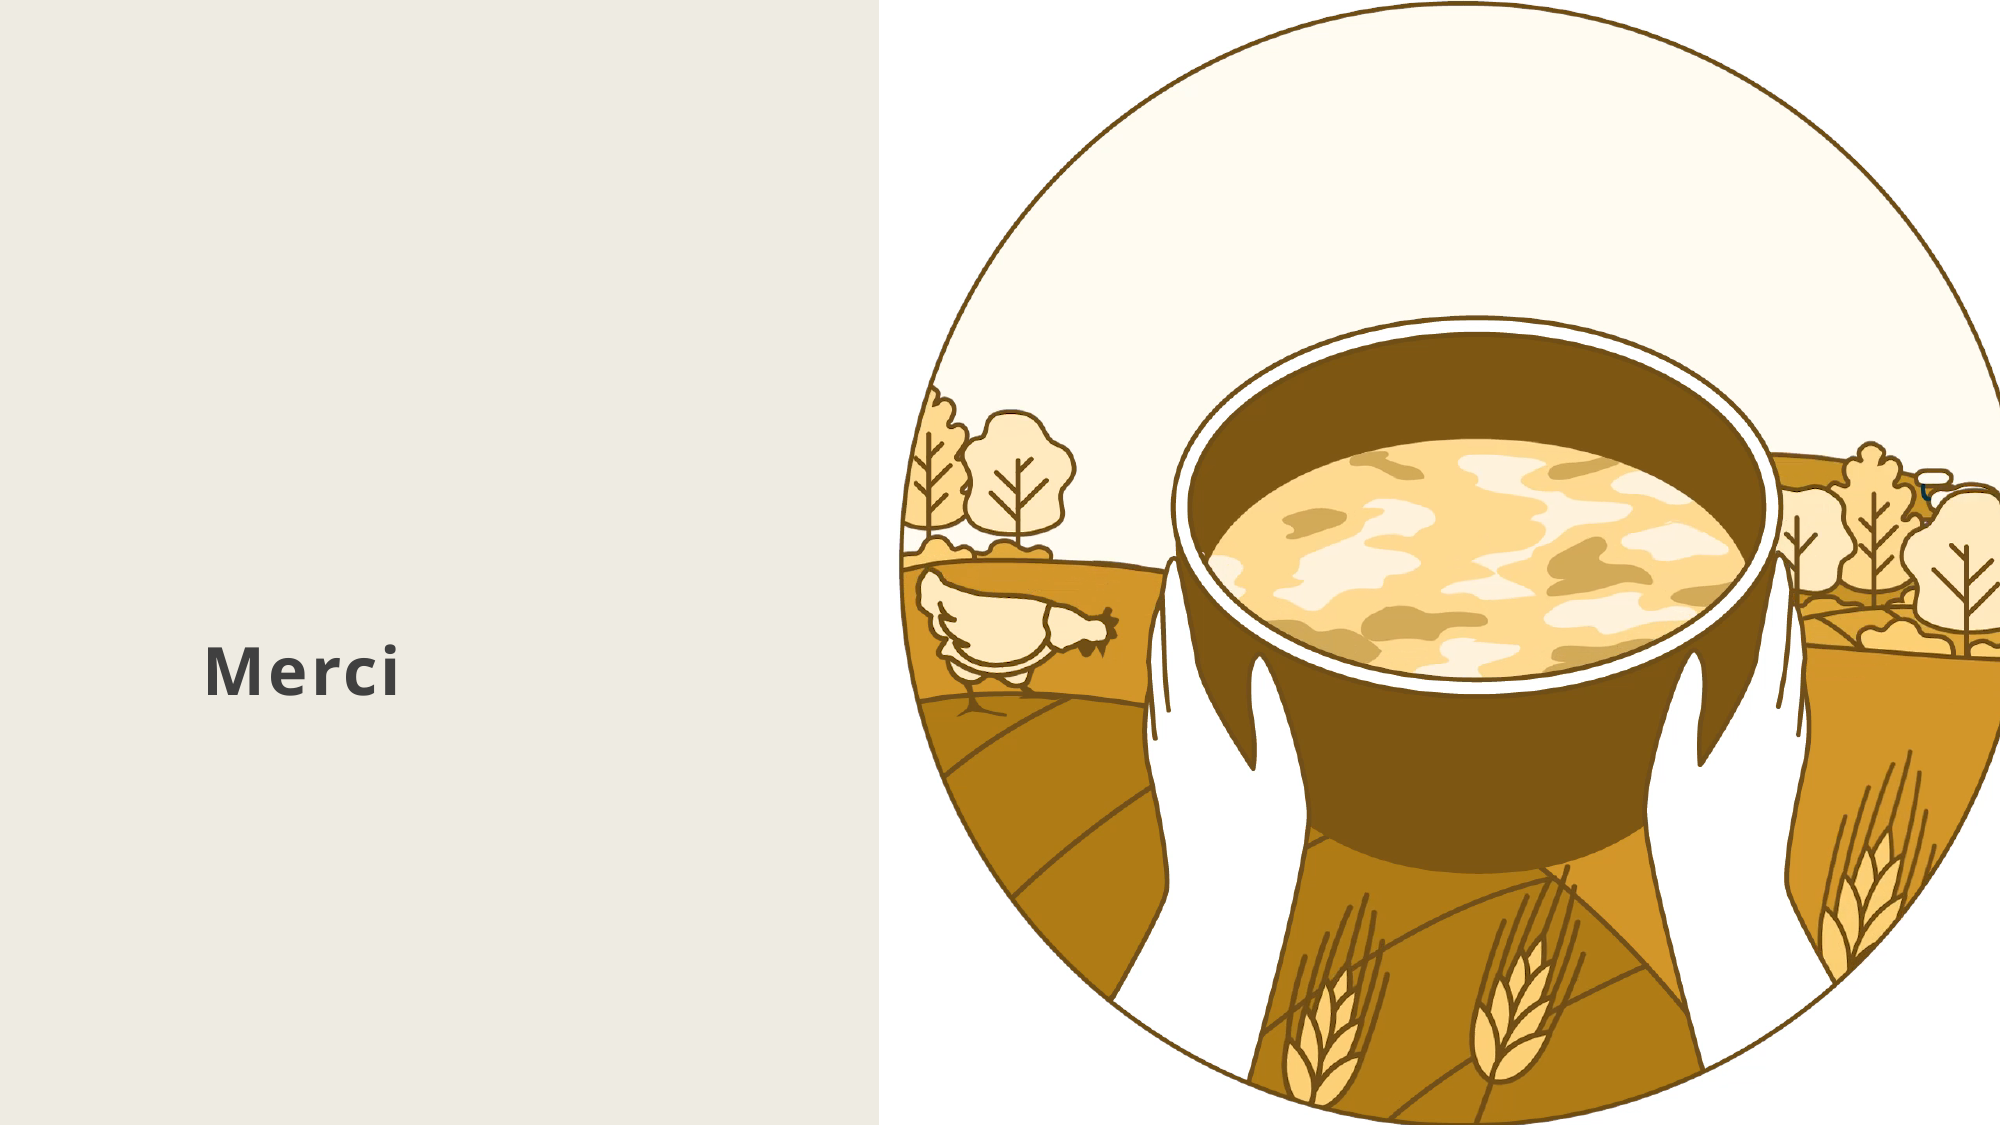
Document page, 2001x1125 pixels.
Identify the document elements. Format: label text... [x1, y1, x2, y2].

title Merci [184, 220, 878, 724]
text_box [878, 0, 2000, 1125]
